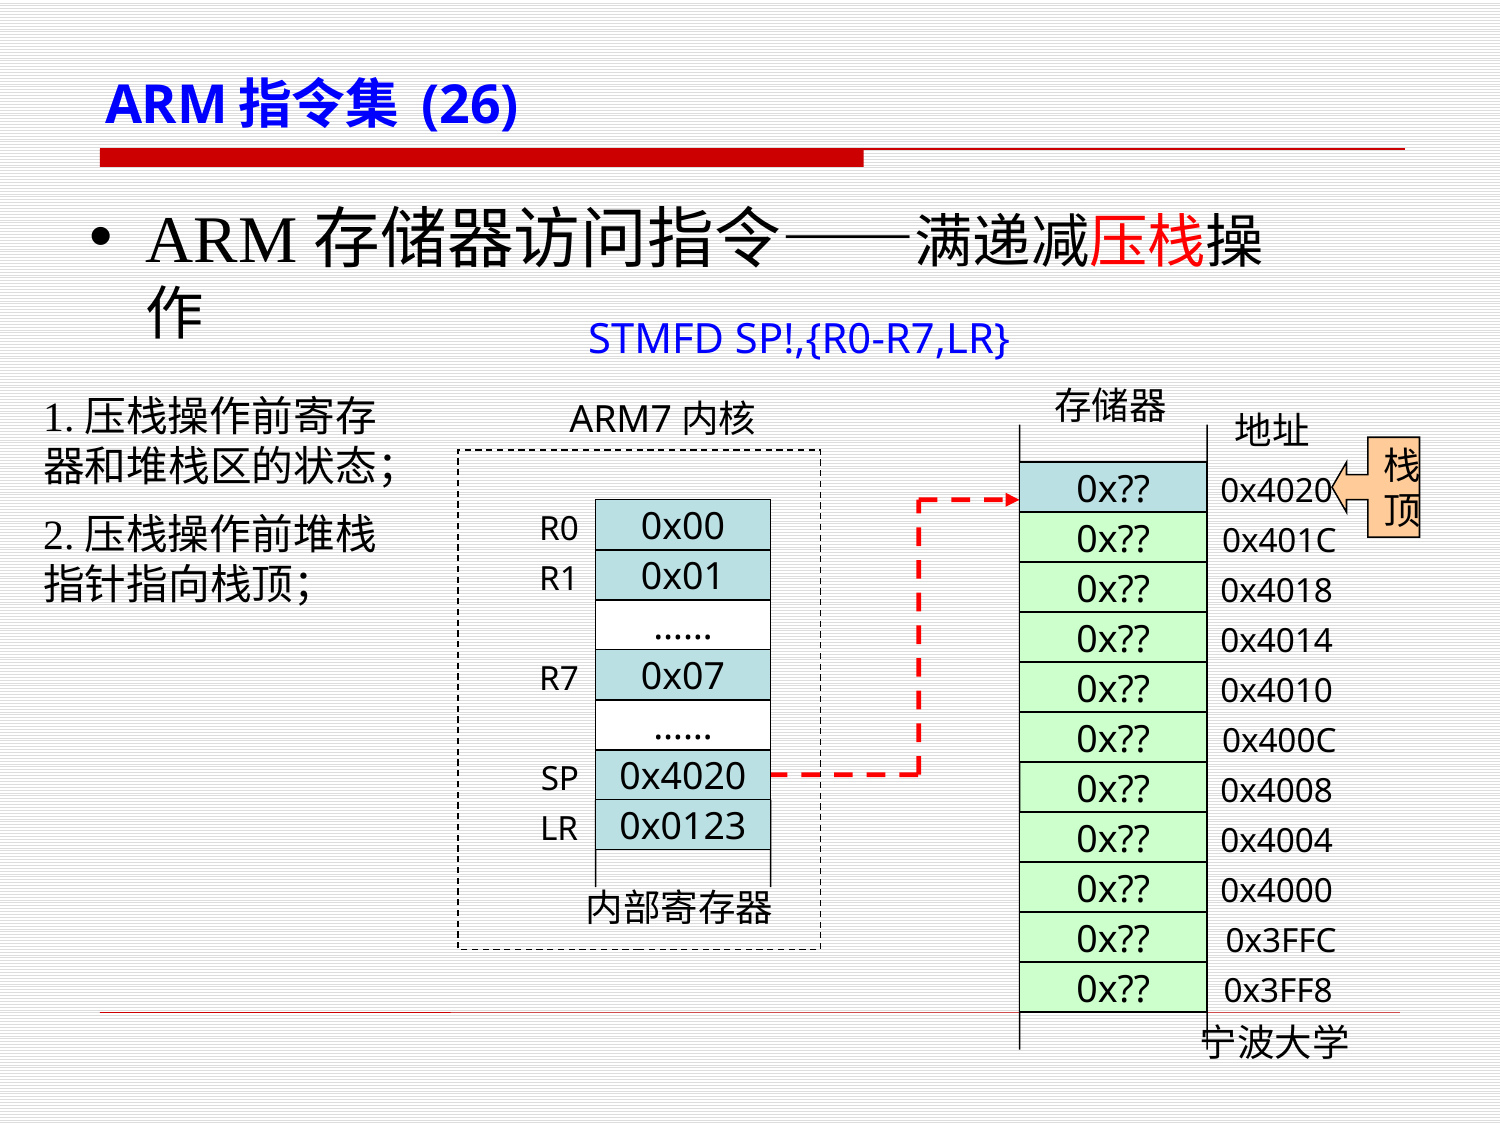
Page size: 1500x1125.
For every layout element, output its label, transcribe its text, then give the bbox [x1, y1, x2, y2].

text_box ARM存储器访问指令——满递减压栈操作 [74, 188, 1325, 289]
text_box STMFD SP!,{R0-R7,LR} [131, 304, 1467, 369]
text_box 栈 顶 [1359, 437, 1420, 538]
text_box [457, 374, 1356, 1050]
text_box 2.压栈操作前堆栈指针指向栈顶； [28, 498, 433, 618]
text_box 1.压栈操作前寄存器和堆栈区的状态； [28, 380, 433, 498]
title ARM指令集 (26) [90, 62, 1410, 142]
